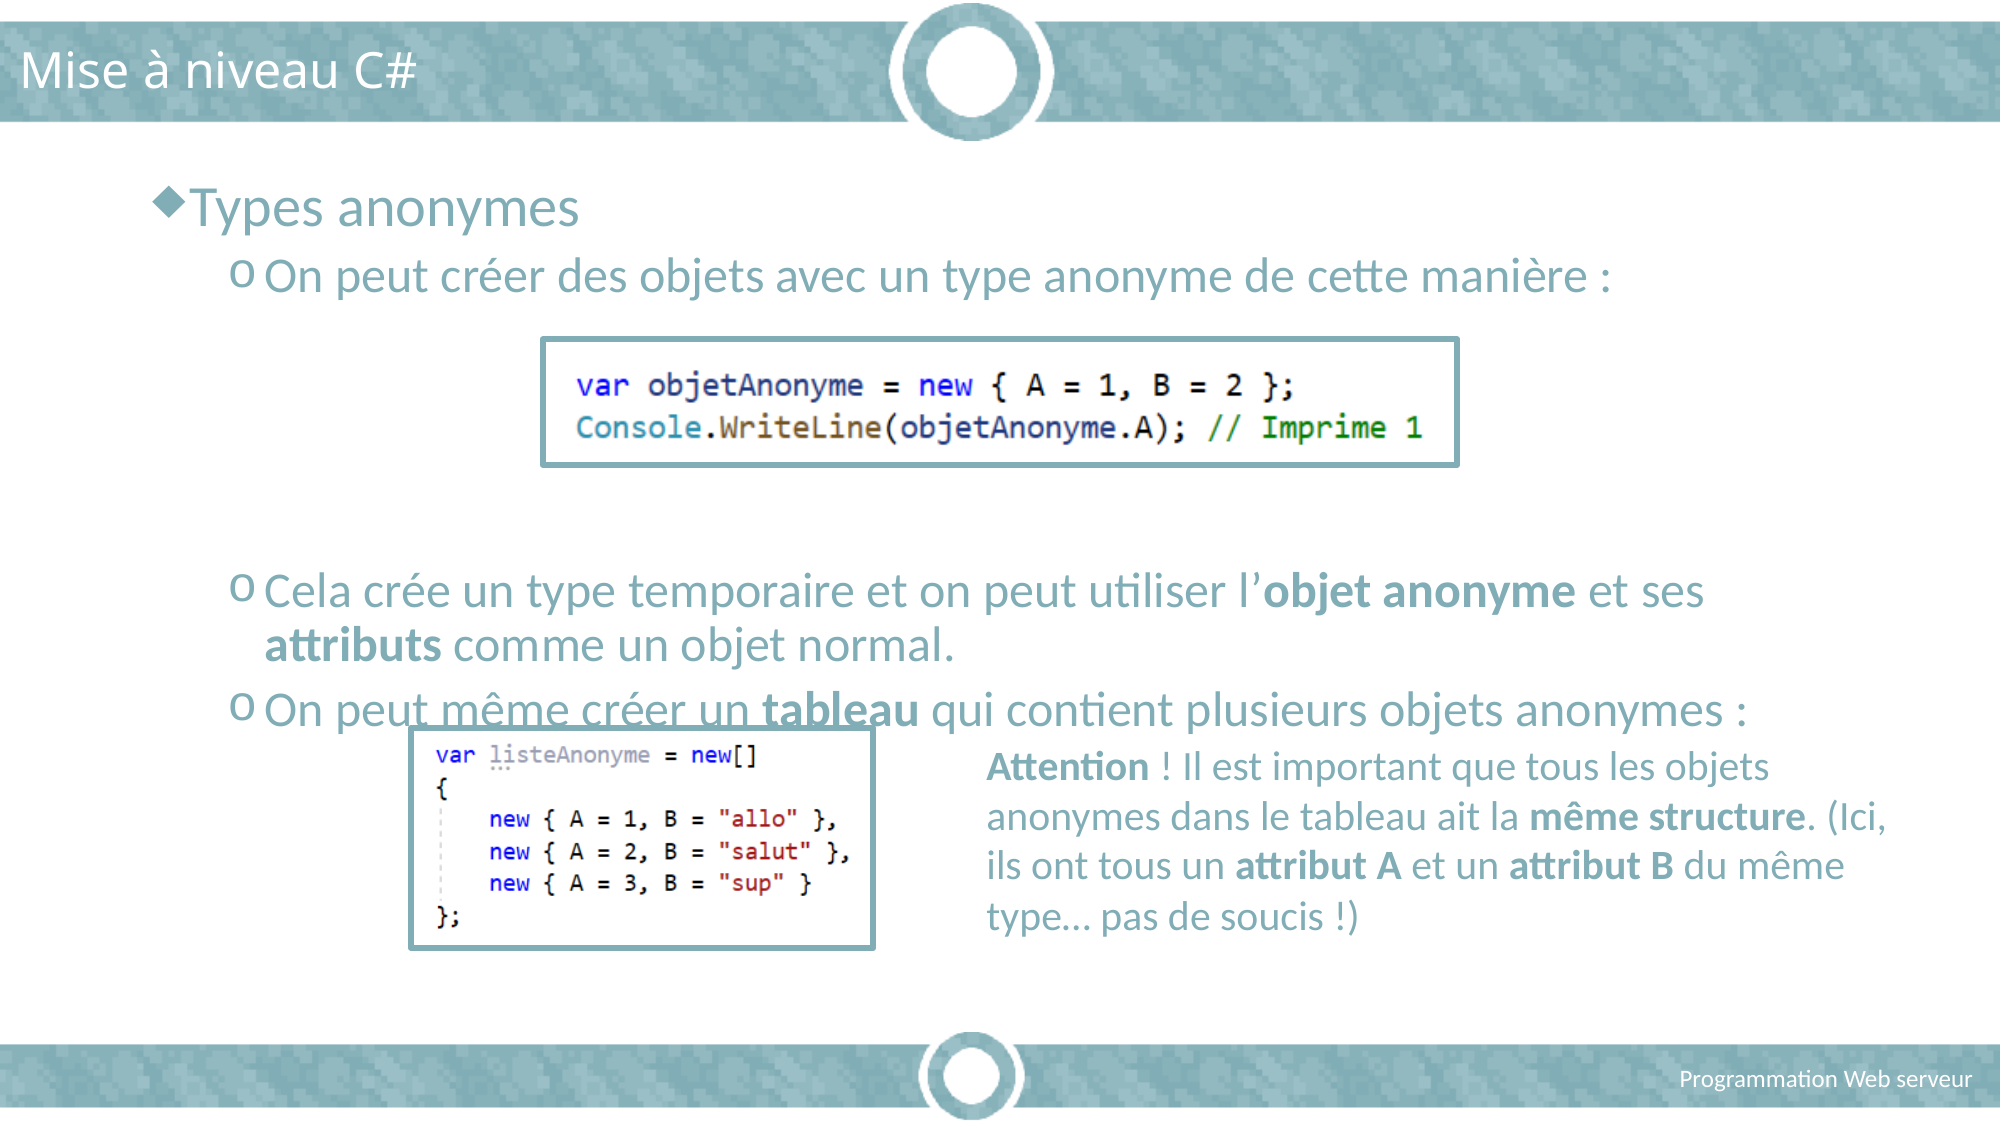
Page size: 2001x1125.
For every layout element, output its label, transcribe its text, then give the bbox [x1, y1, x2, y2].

picture [0, 3, 2000, 141]
title Mise à niveau C# [4, 22, 884, 123]
picture [545, 342, 1454, 462]
picture [413, 730, 871, 945]
list Types anonymes On peut créer des objets avec un type anonyme de cette manière : Cela crée un type temporaire et on peut utiliser l’objet anonyme et ses attributs comme un objet normal. On peut même créer un tableau qui contient plusieurs objets anonymes : [137, 168, 1863, 1014]
picture [0, 1032, 2000, 1122]
text_box Attention ! Il est important que tous les objets anonymes dans le tableau ait la même structure. (Ici, ils ont tous un attribut A et un attribut B du même type… pas de soucis !) [971, 730, 1939, 946]
